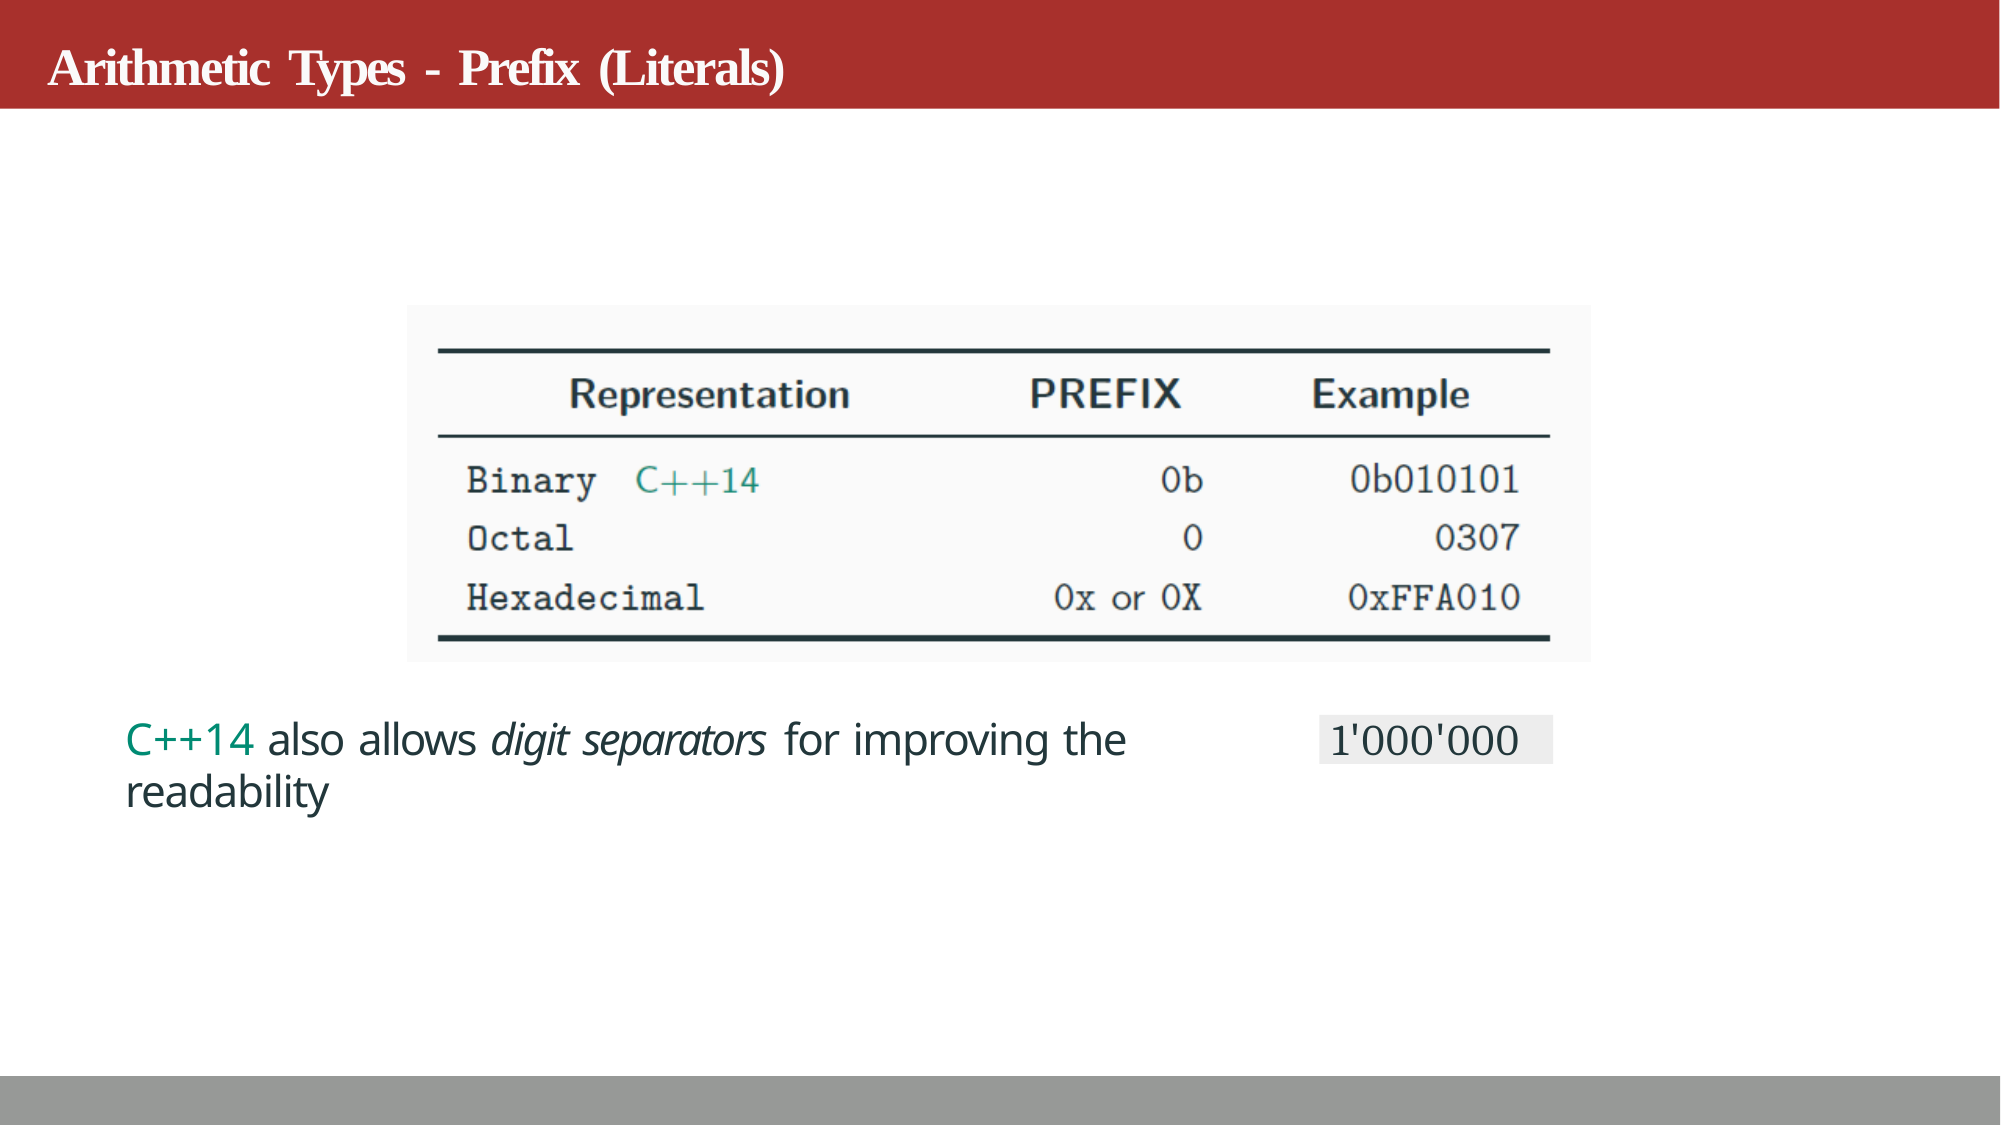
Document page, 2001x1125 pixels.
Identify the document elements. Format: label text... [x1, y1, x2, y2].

title Arithmetic Types - Prefix (Literals) [43, 0, 906, 159]
picture [407, 305, 1591, 662]
slide_number [1538, 1073, 1982, 1125]
text_box 1'000'000 [1319, 714, 1554, 764]
text_box C++14 also allows digit separators for improving the readability [120, 706, 1310, 817]
